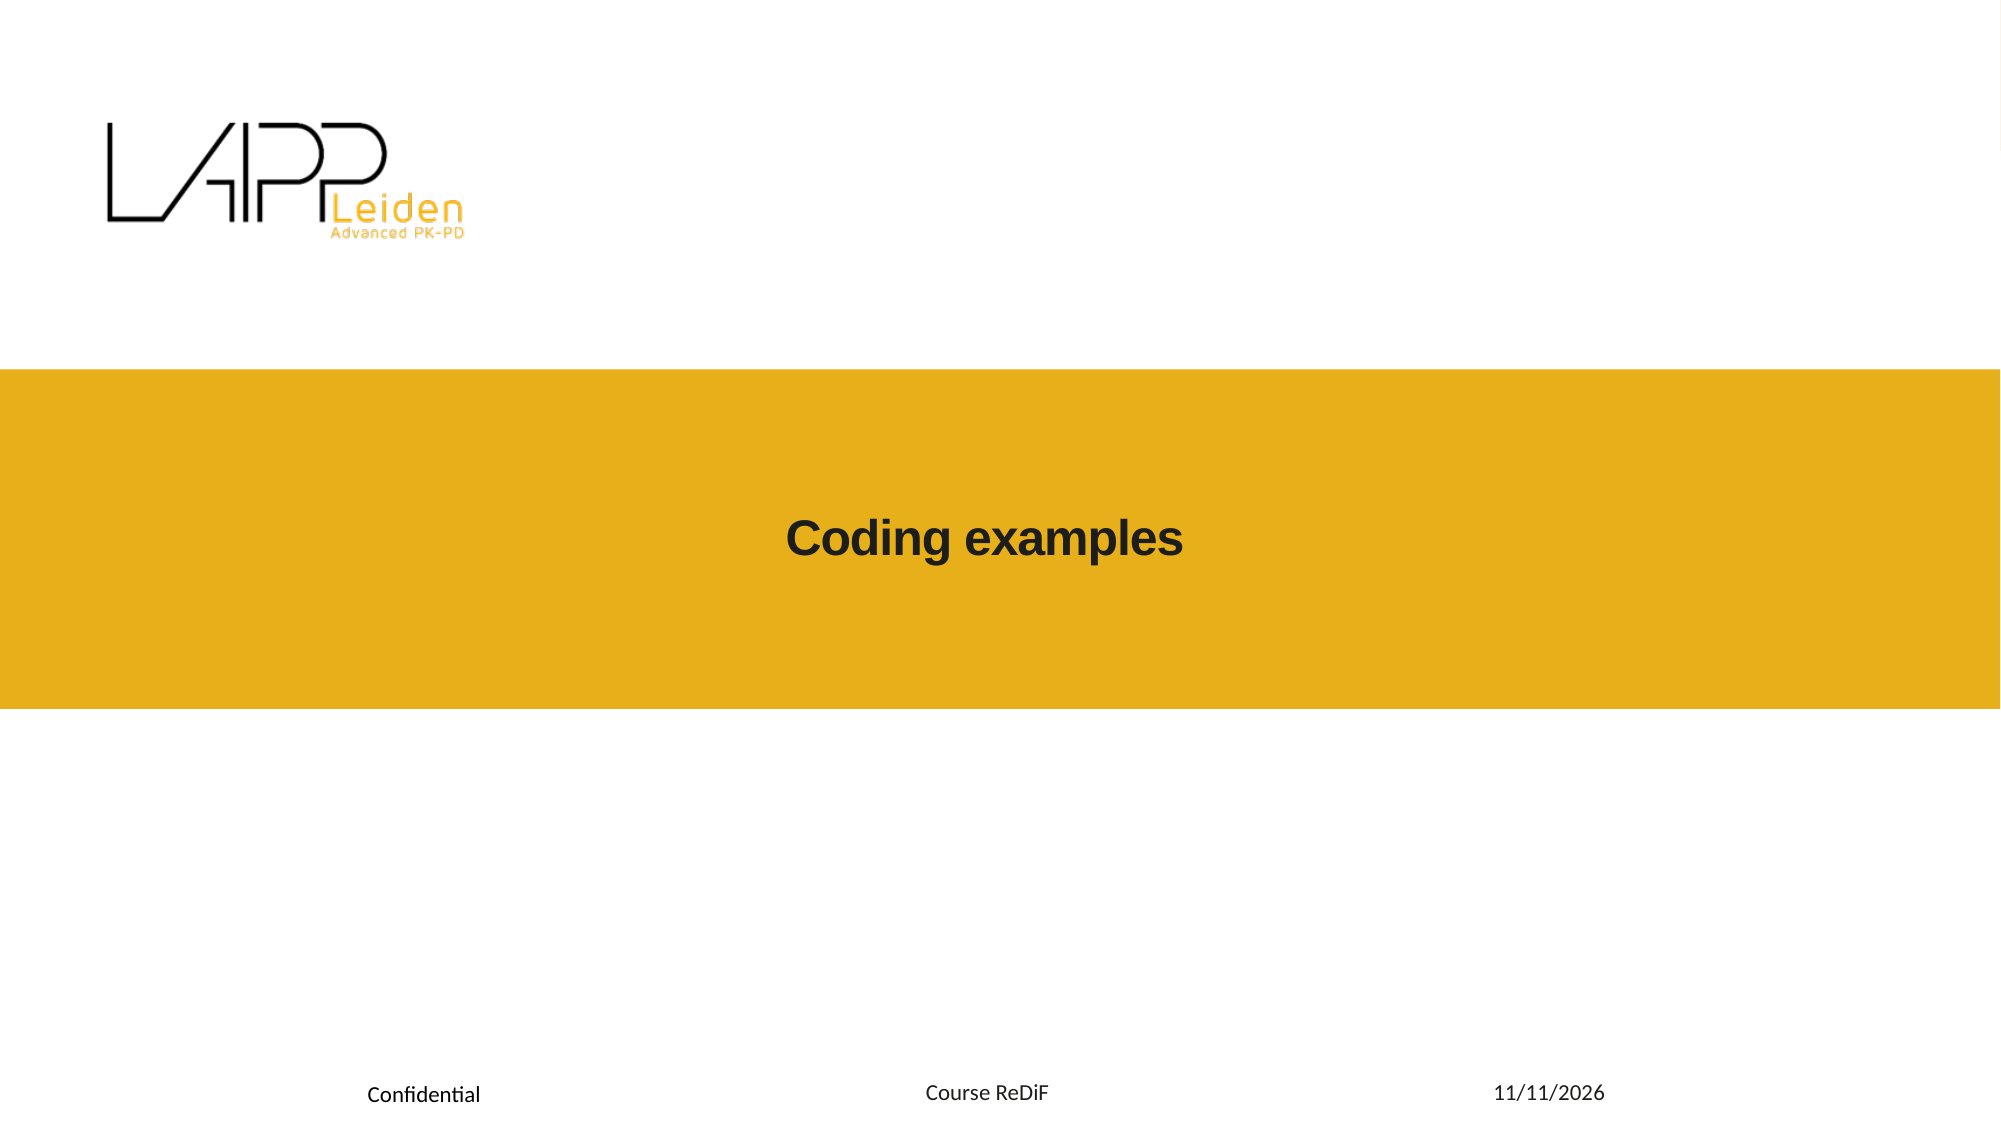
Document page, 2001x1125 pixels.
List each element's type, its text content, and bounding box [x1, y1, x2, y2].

picture [27, 27, 537, 322]
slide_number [1437, 1060, 1662, 1121]
footer Course ReDiF [535, 1061, 1440, 1122]
title Coding examples [122, 511, 1848, 567]
